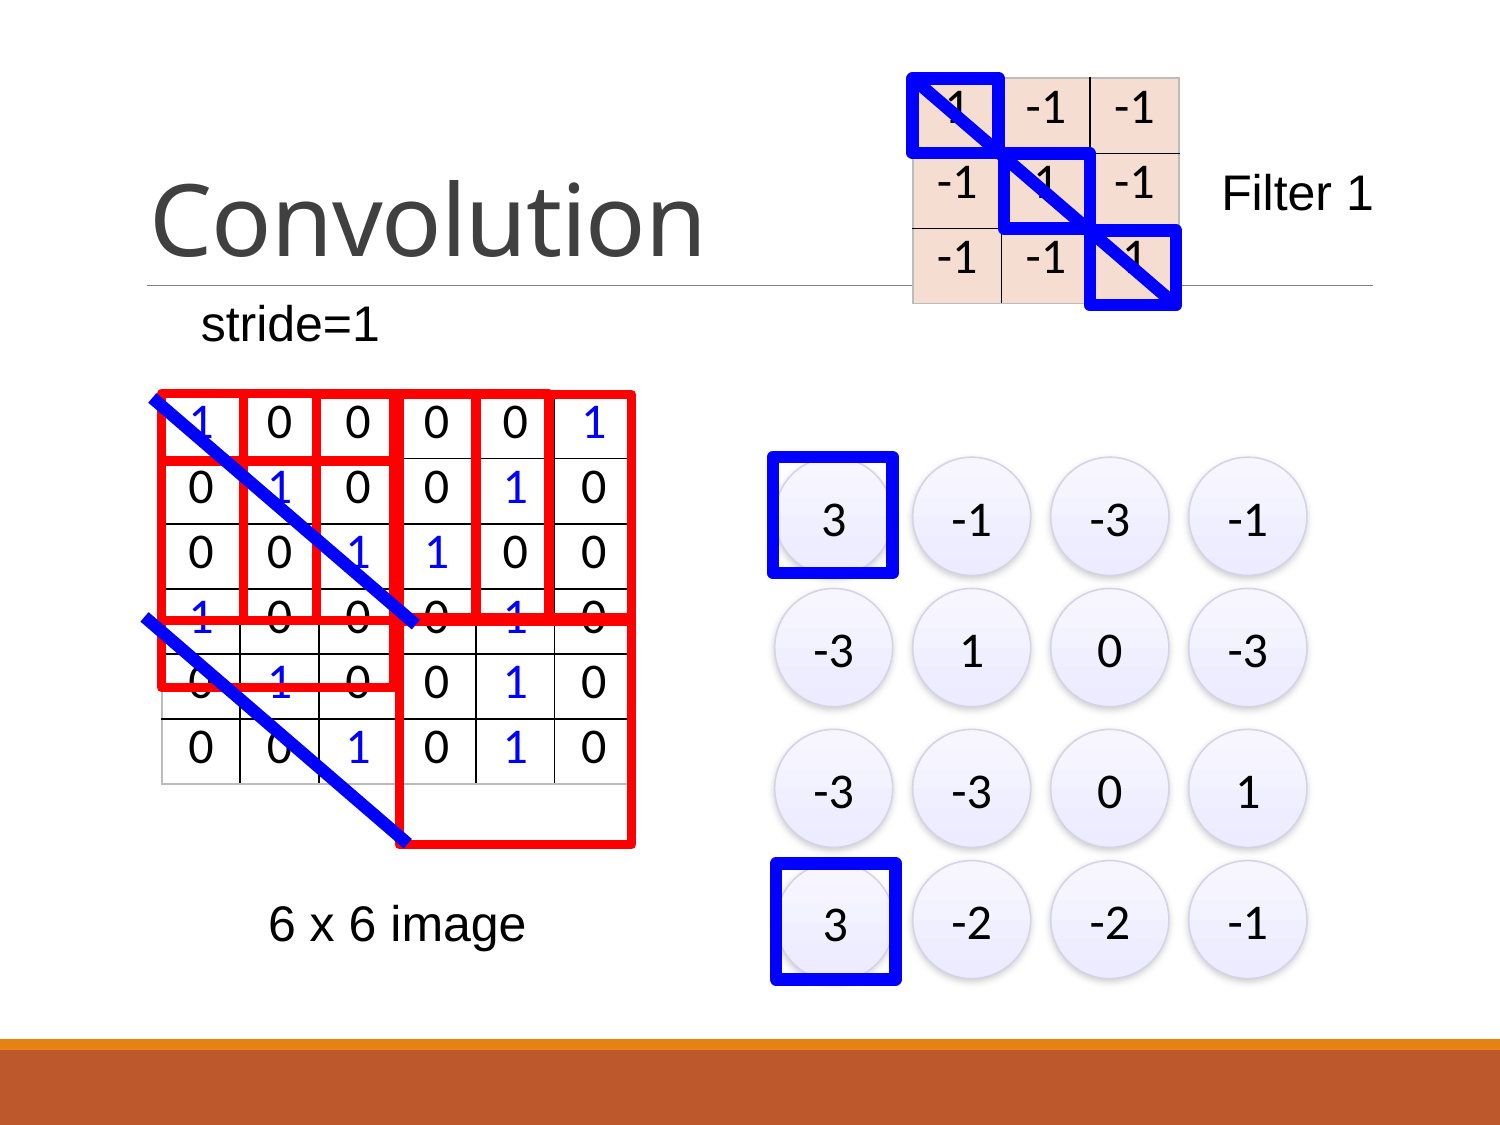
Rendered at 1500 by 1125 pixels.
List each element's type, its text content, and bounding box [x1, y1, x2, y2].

text_box [417, 617, 633, 846]
text_box -3 [912, 729, 1031, 848]
text_box -3 [774, 588, 893, 707]
title Convolution [134, 47, 1373, 285]
text_box -1 [1188, 457, 1307, 576]
text_box -2 [912, 860, 1031, 979]
text_box 1 [912, 588, 1031, 707]
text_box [143, 616, 409, 845]
text_box [775, 862, 897, 981]
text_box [151, 397, 417, 619]
text_box -2 [1050, 860, 1169, 979]
text_box 1 [1188, 729, 1307, 848]
text_box stride=1 [186, 284, 395, 359]
text_box Filter 1 [1185, 153, 1417, 228]
text_box -3 [1188, 588, 1307, 707]
text_box -1 [1188, 860, 1307, 979]
text_box -1 [912, 457, 1031, 576]
text_box [772, 456, 894, 574]
text_box 6 x 6 image [204, 884, 590, 959]
text_box 0 [1050, 588, 1169, 707]
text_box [912, 77, 1177, 306]
text_box 0 [1050, 729, 1169, 848]
text_box [398, 393, 633, 617]
text_box -3 [1050, 457, 1169, 576]
text_box -3 [774, 729, 893, 848]
